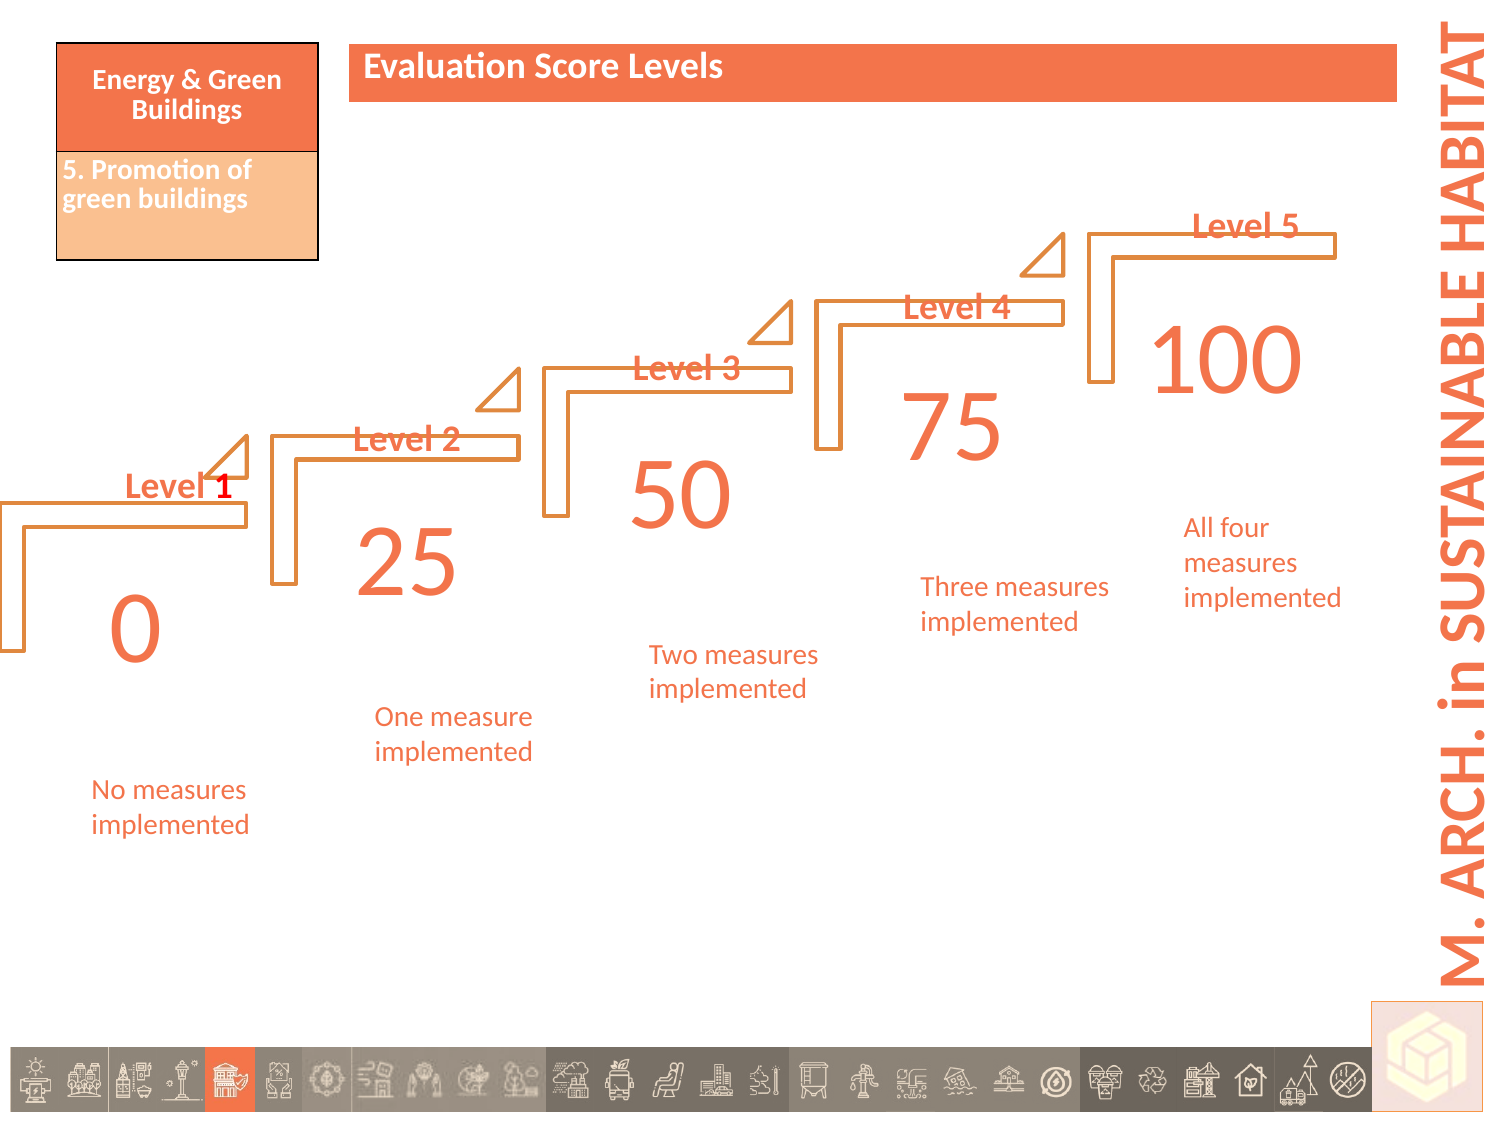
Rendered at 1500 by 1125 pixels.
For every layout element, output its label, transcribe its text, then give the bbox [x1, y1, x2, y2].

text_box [256, 1047, 301, 1113]
table_header Evaluation Score Levels [349, 44, 1397, 62]
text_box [547, 1047, 1372, 1113]
picture [156, 1047, 255, 1113]
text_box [76, 193, 1401, 849]
text_box M. ARCH. in SUSTAINABLE HABITAT [1410, 0, 1500, 1019]
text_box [302, 1047, 547, 1113]
picture [1371, 1001, 1483, 1112]
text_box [10, 1047, 155, 1113]
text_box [56, 58, 1393, 948]
table_header Energy & Green Buildings [57, 44, 317, 57]
